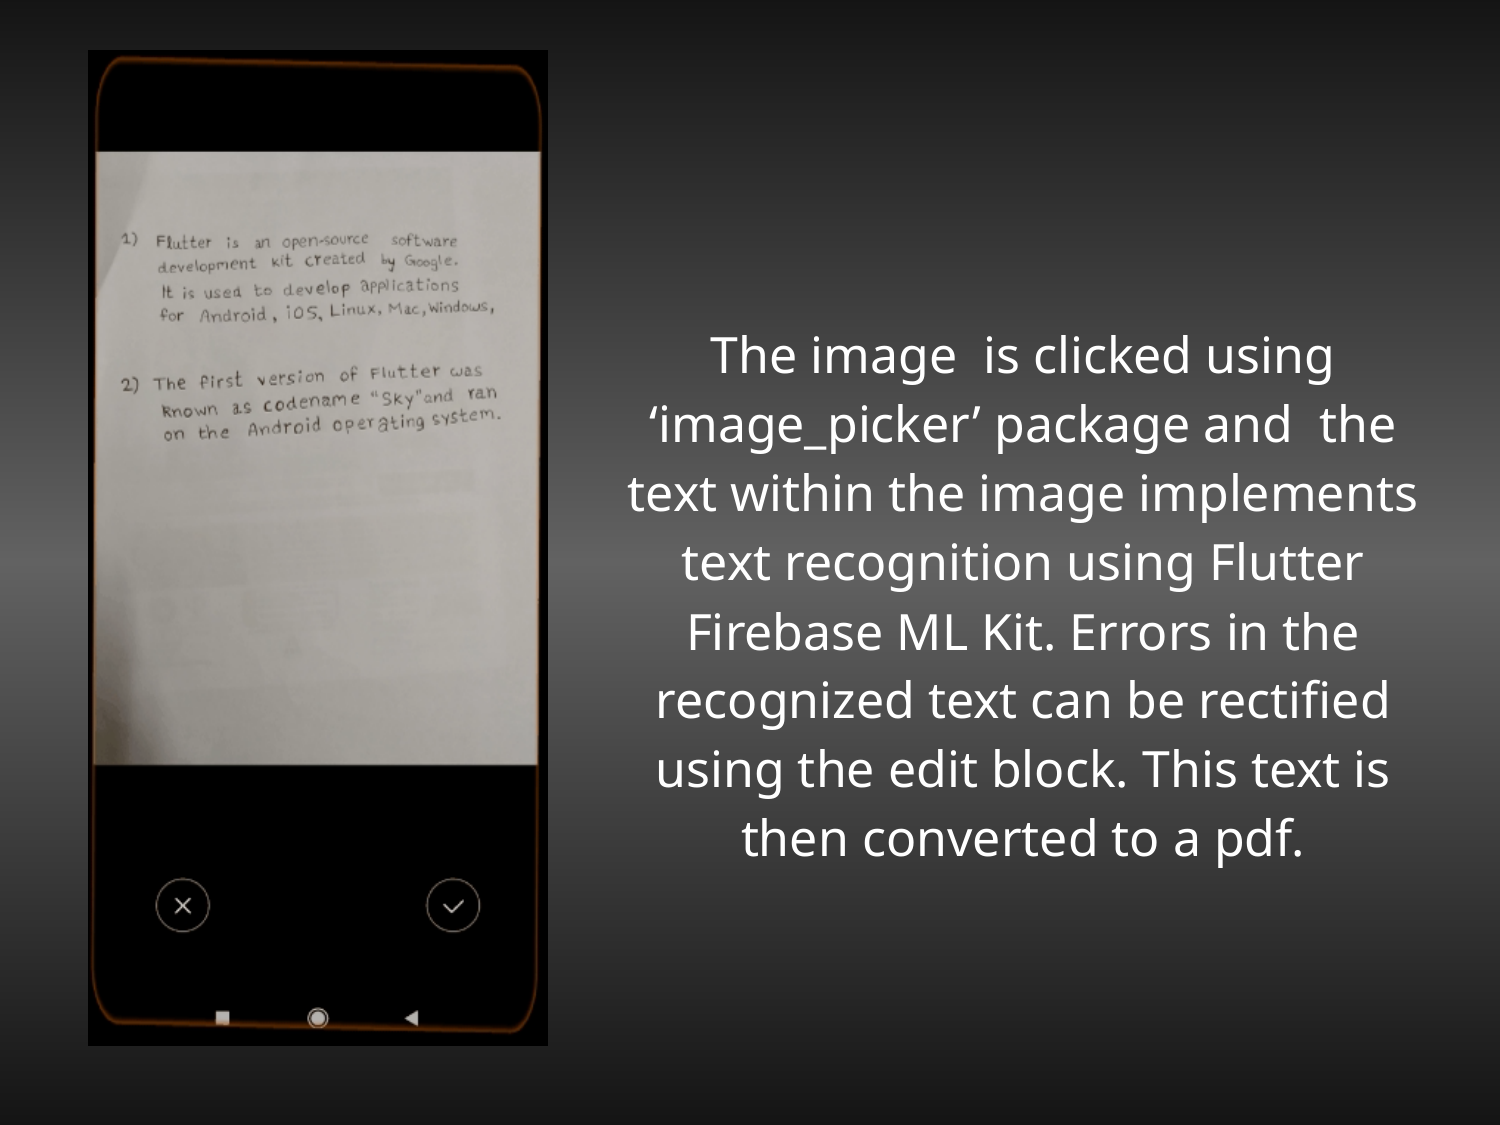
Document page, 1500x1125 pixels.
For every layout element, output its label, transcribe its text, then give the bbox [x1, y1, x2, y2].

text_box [87, 49, 549, 1047]
list The image is clicked using ‘image_picker’ package and the text within the image implements text recognition using Flutter Firebase ML Kit. Errors in the recognized text can be rectified using the edit block. This text is then converted to a pdf. [587, 299, 1437, 825]
